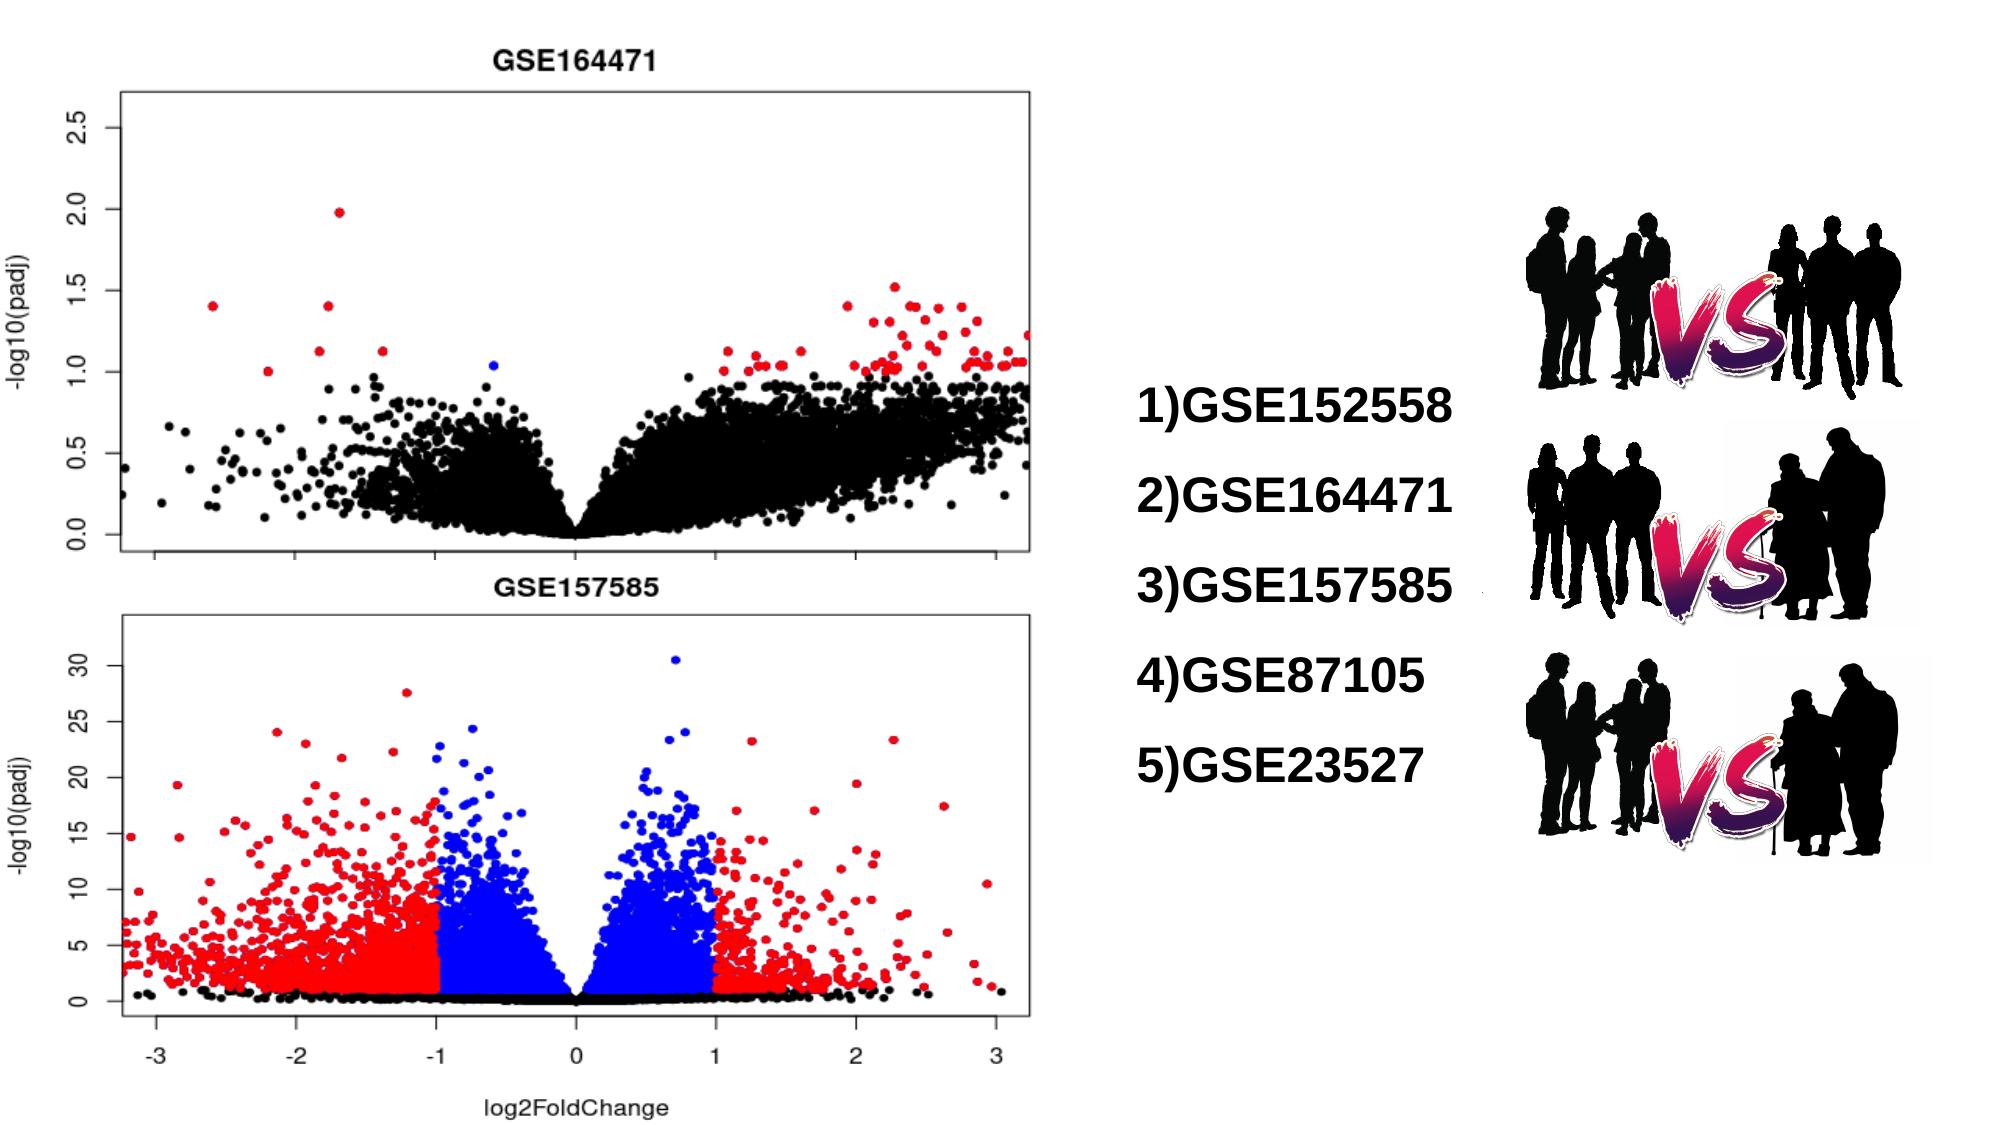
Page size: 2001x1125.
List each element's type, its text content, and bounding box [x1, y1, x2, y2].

text_box GSE152558 GSE164471 GSE157585 GSE87105 GSE23527 [1121, 334, 1503, 800]
picture [1473, 418, 1920, 627]
picture [1525, 206, 1947, 408]
picture [0, 29, 1093, 1125]
picture [1525, 652, 1933, 864]
